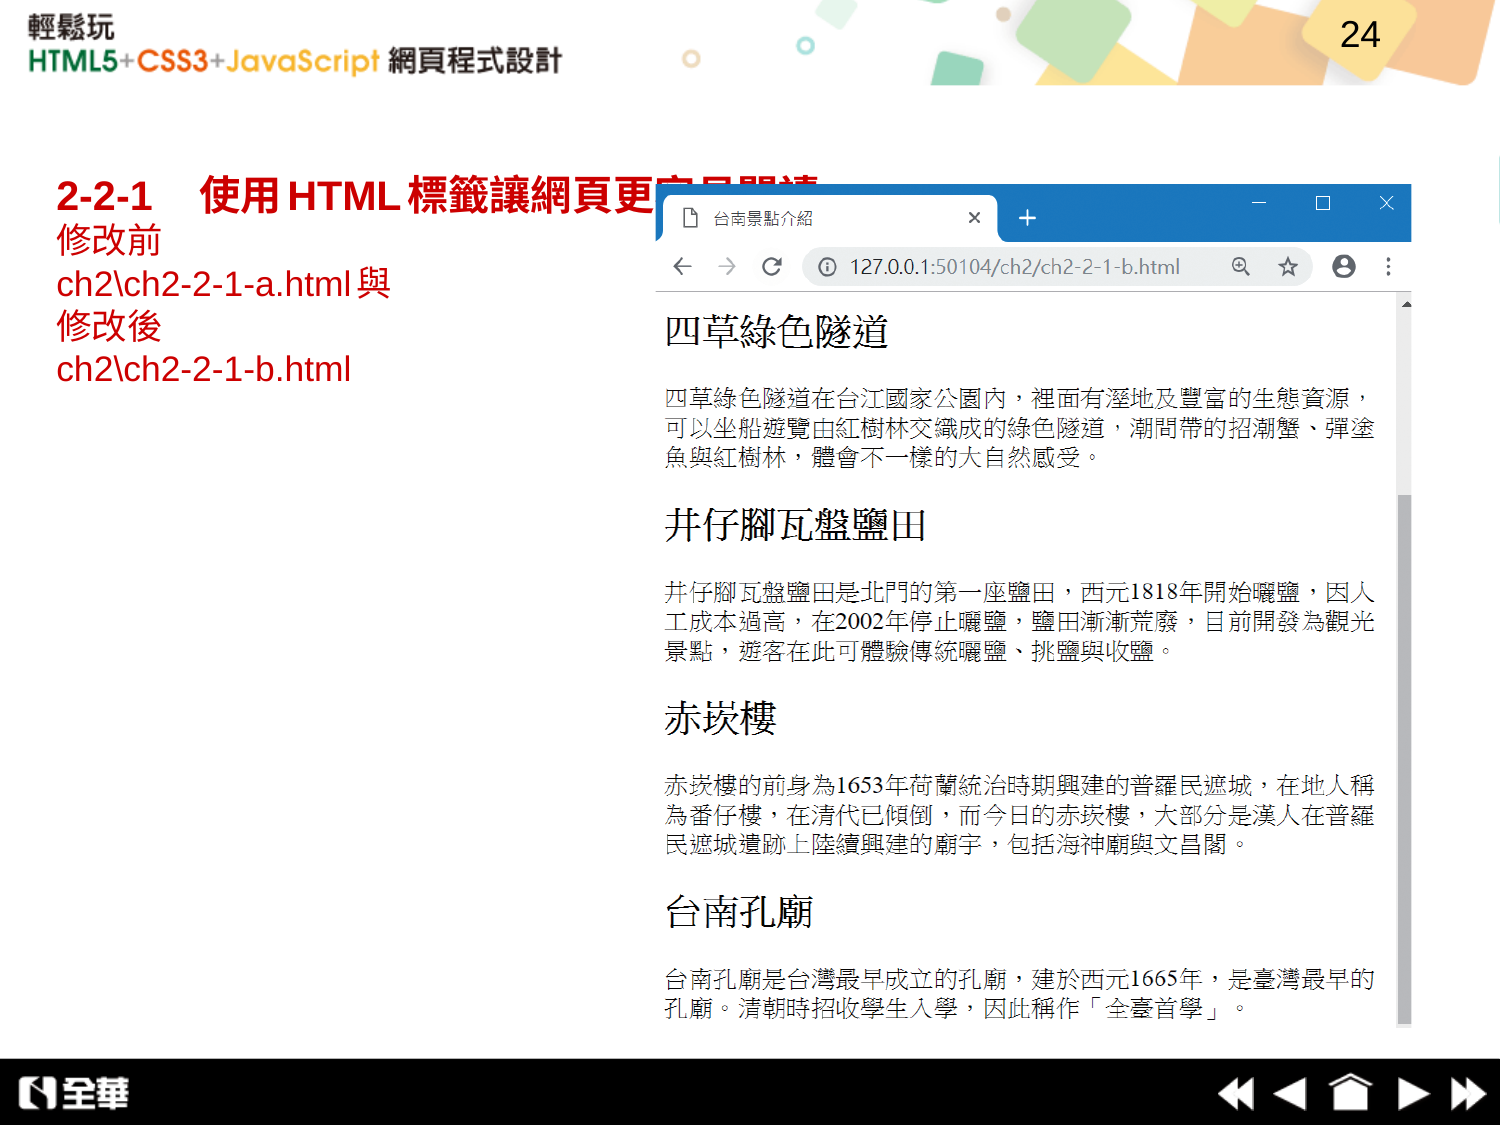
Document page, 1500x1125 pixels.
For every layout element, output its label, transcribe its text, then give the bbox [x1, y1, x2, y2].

slide_number 24 [1325, 3, 1500, 57]
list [655, 184, 1412, 1028]
title 2-2-1 使用HTML標籤讓網頁更容易閱讀 修改前 ch2\ch2-2-1-a.html與 修改後 ch2\ch2-2-1-b.html [41, 160, 1408, 398]
picture [0, 0, 1500, 1125]
